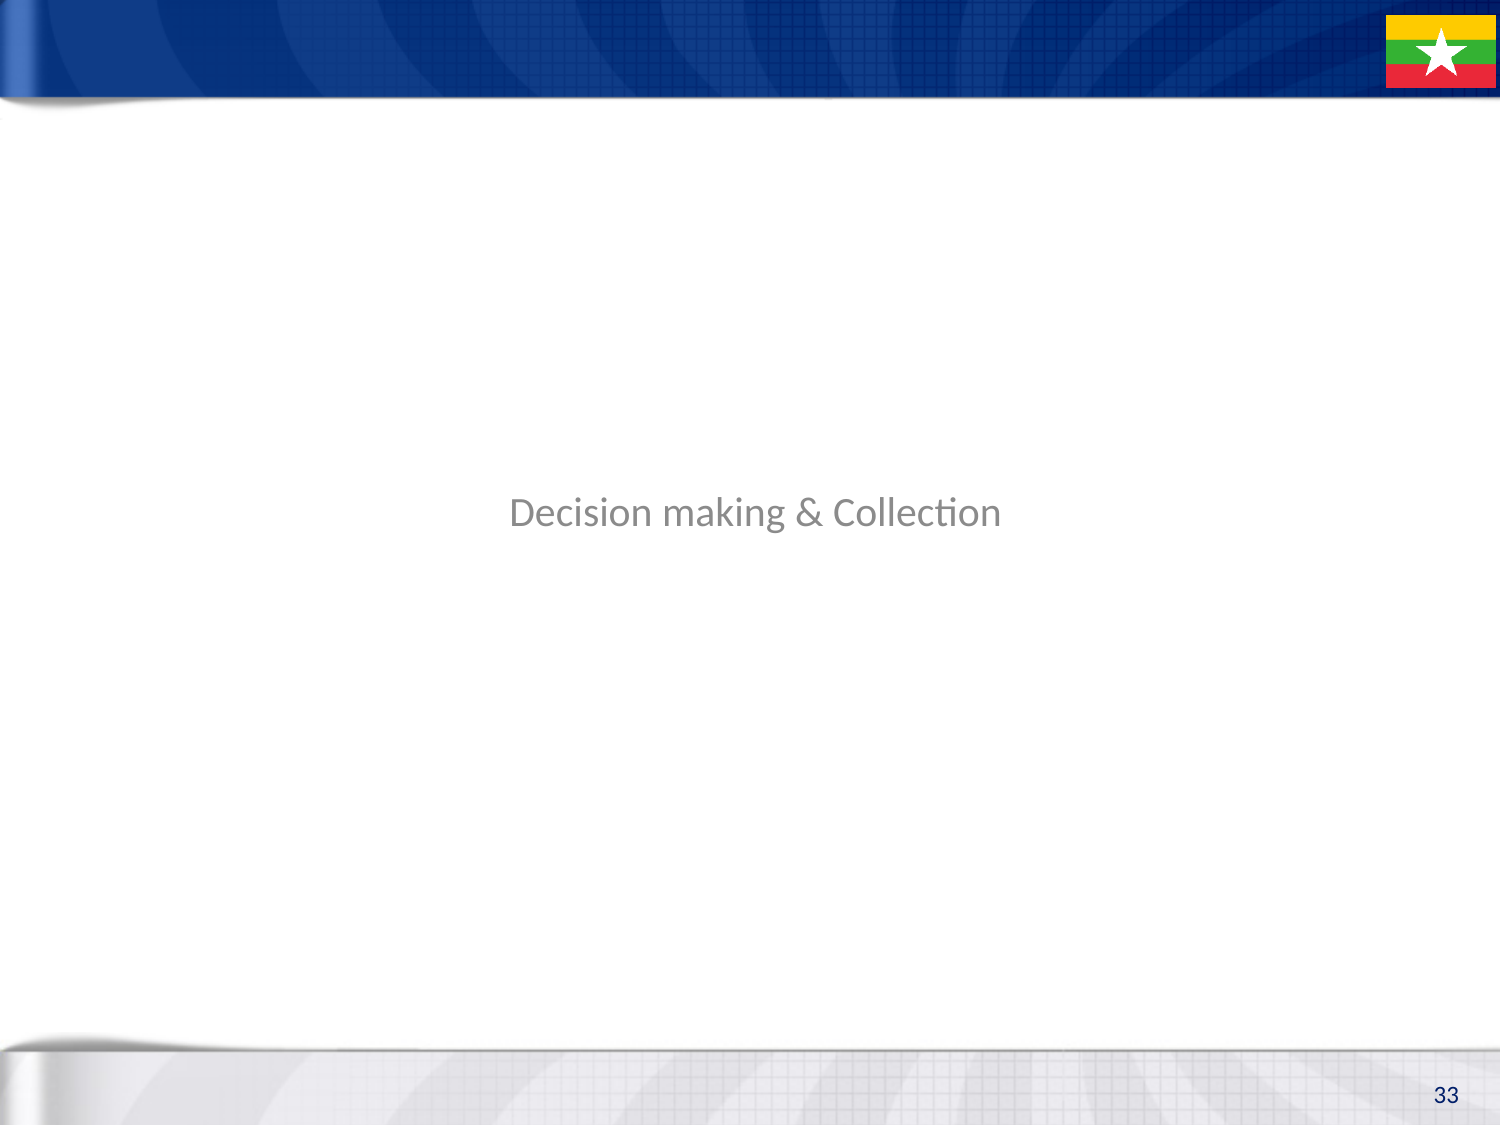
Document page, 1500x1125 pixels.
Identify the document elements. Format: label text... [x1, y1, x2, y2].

slide_number 33 [1356, 1070, 1475, 1117]
list Decision making & Collection [118, 476, 1394, 723]
picture [0, 1032, 1500, 1125]
picture [0, 0, 1500, 120]
